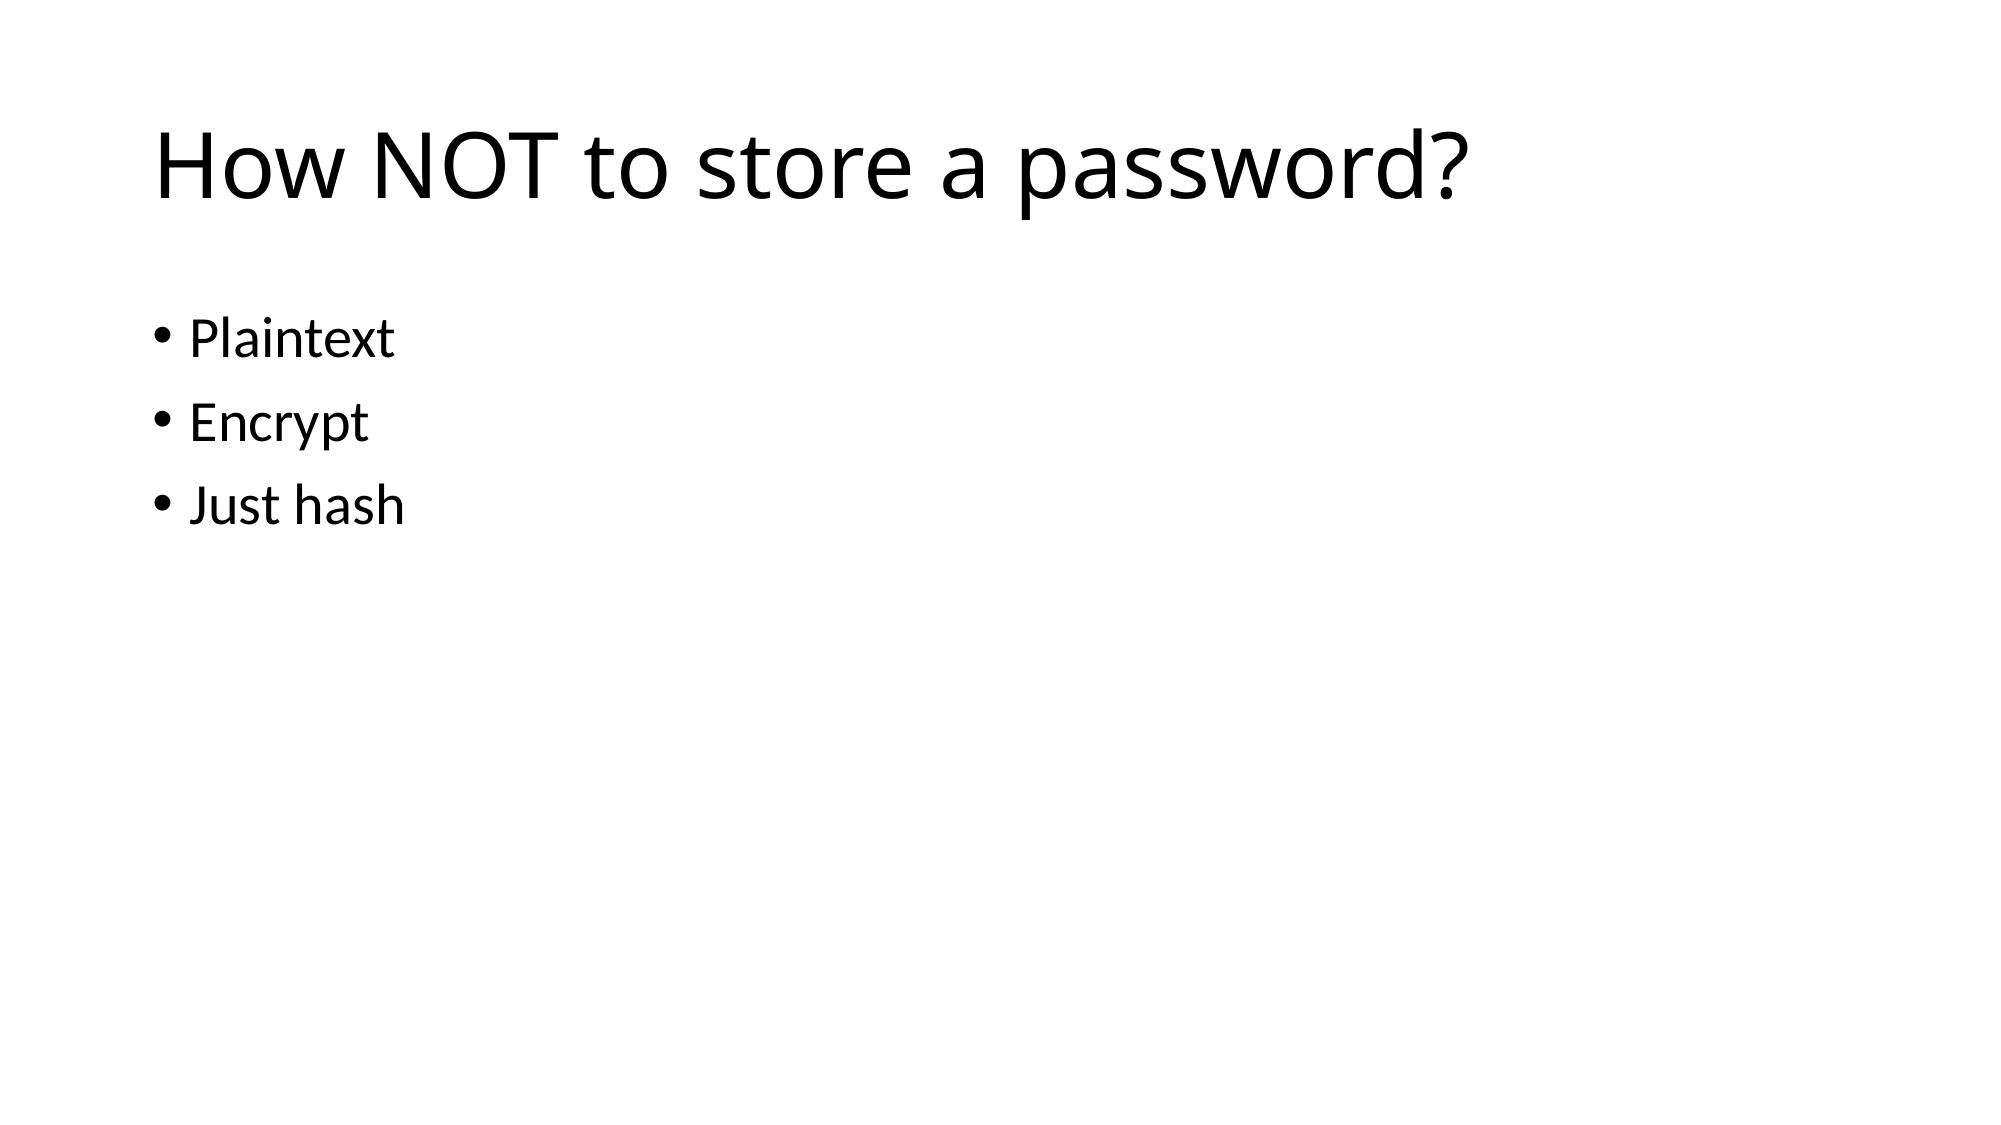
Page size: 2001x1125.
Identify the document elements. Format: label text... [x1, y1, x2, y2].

title How NOT to store a password? [137, 59, 1863, 278]
list Plaintext Encrypt Just hash [137, 299, 1863, 1014]
